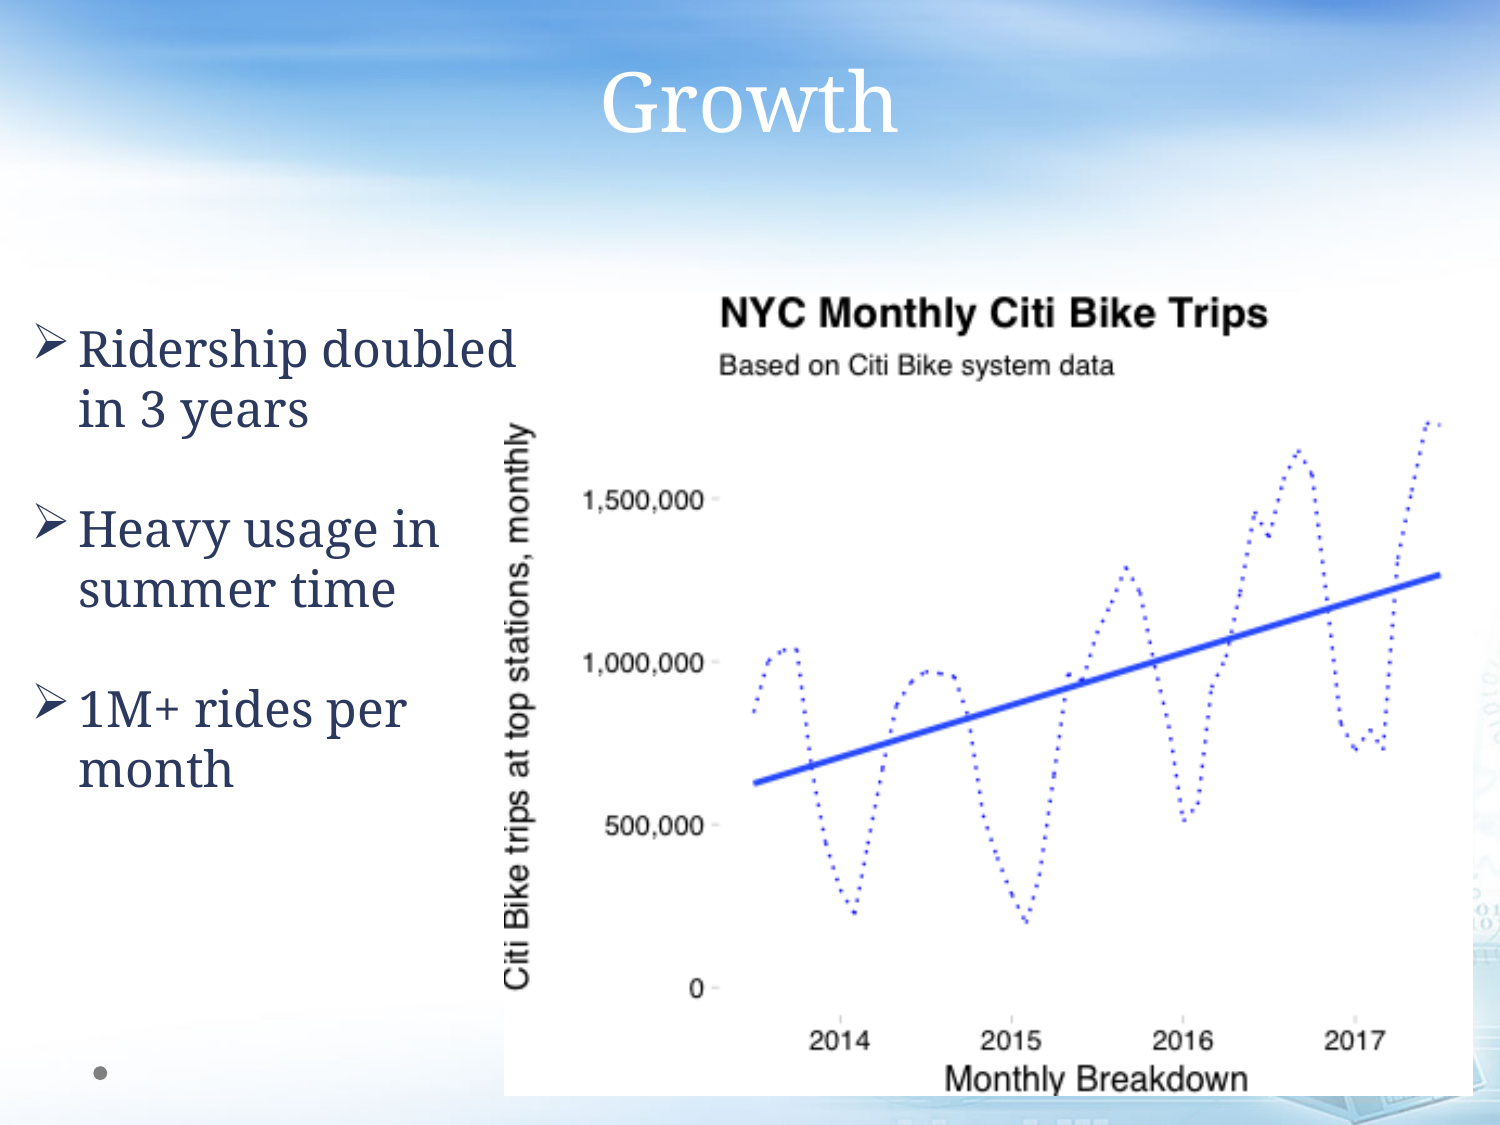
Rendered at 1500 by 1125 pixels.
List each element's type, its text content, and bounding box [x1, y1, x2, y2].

picture [0, 0, 1500, 1125]
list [503, 293, 1474, 1101]
title Growth [75, 0, 1425, 157]
text_box Ridership doubled in 3 years Heavy usage in summer time 1M+ rides per month [16, 310, 498, 851]
